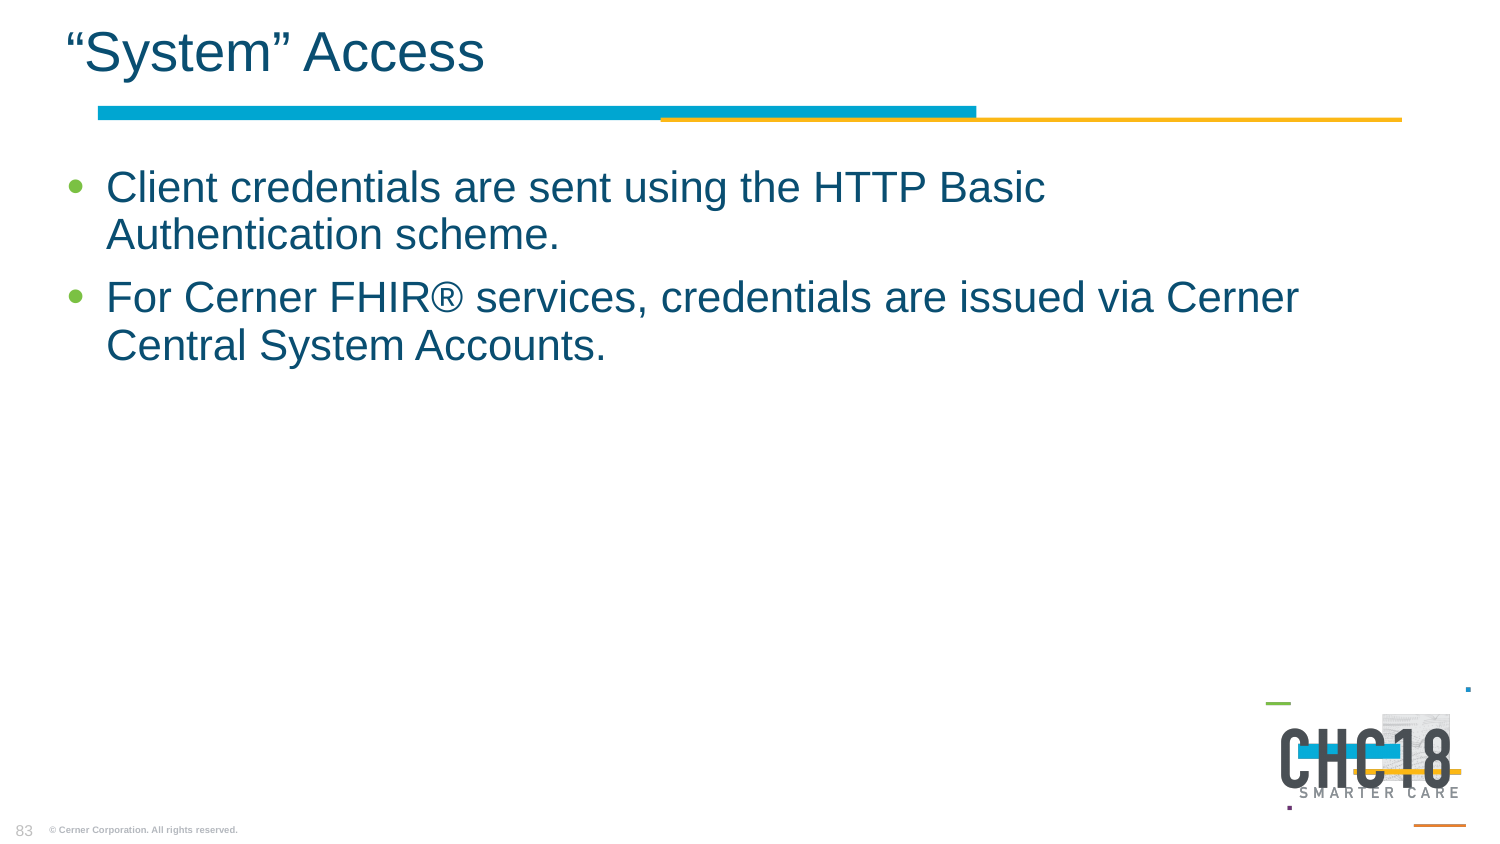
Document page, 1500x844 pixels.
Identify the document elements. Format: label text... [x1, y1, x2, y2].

title “System” Access [50, 0, 1345, 106]
picture [1252, 682, 1488, 832]
list Client credentials are sent using the HTTP Basic Authentication scheme. For Cerner FHIR® services, credentials are issued via Cerner Central System Accounts. [51, 157, 1346, 715]
